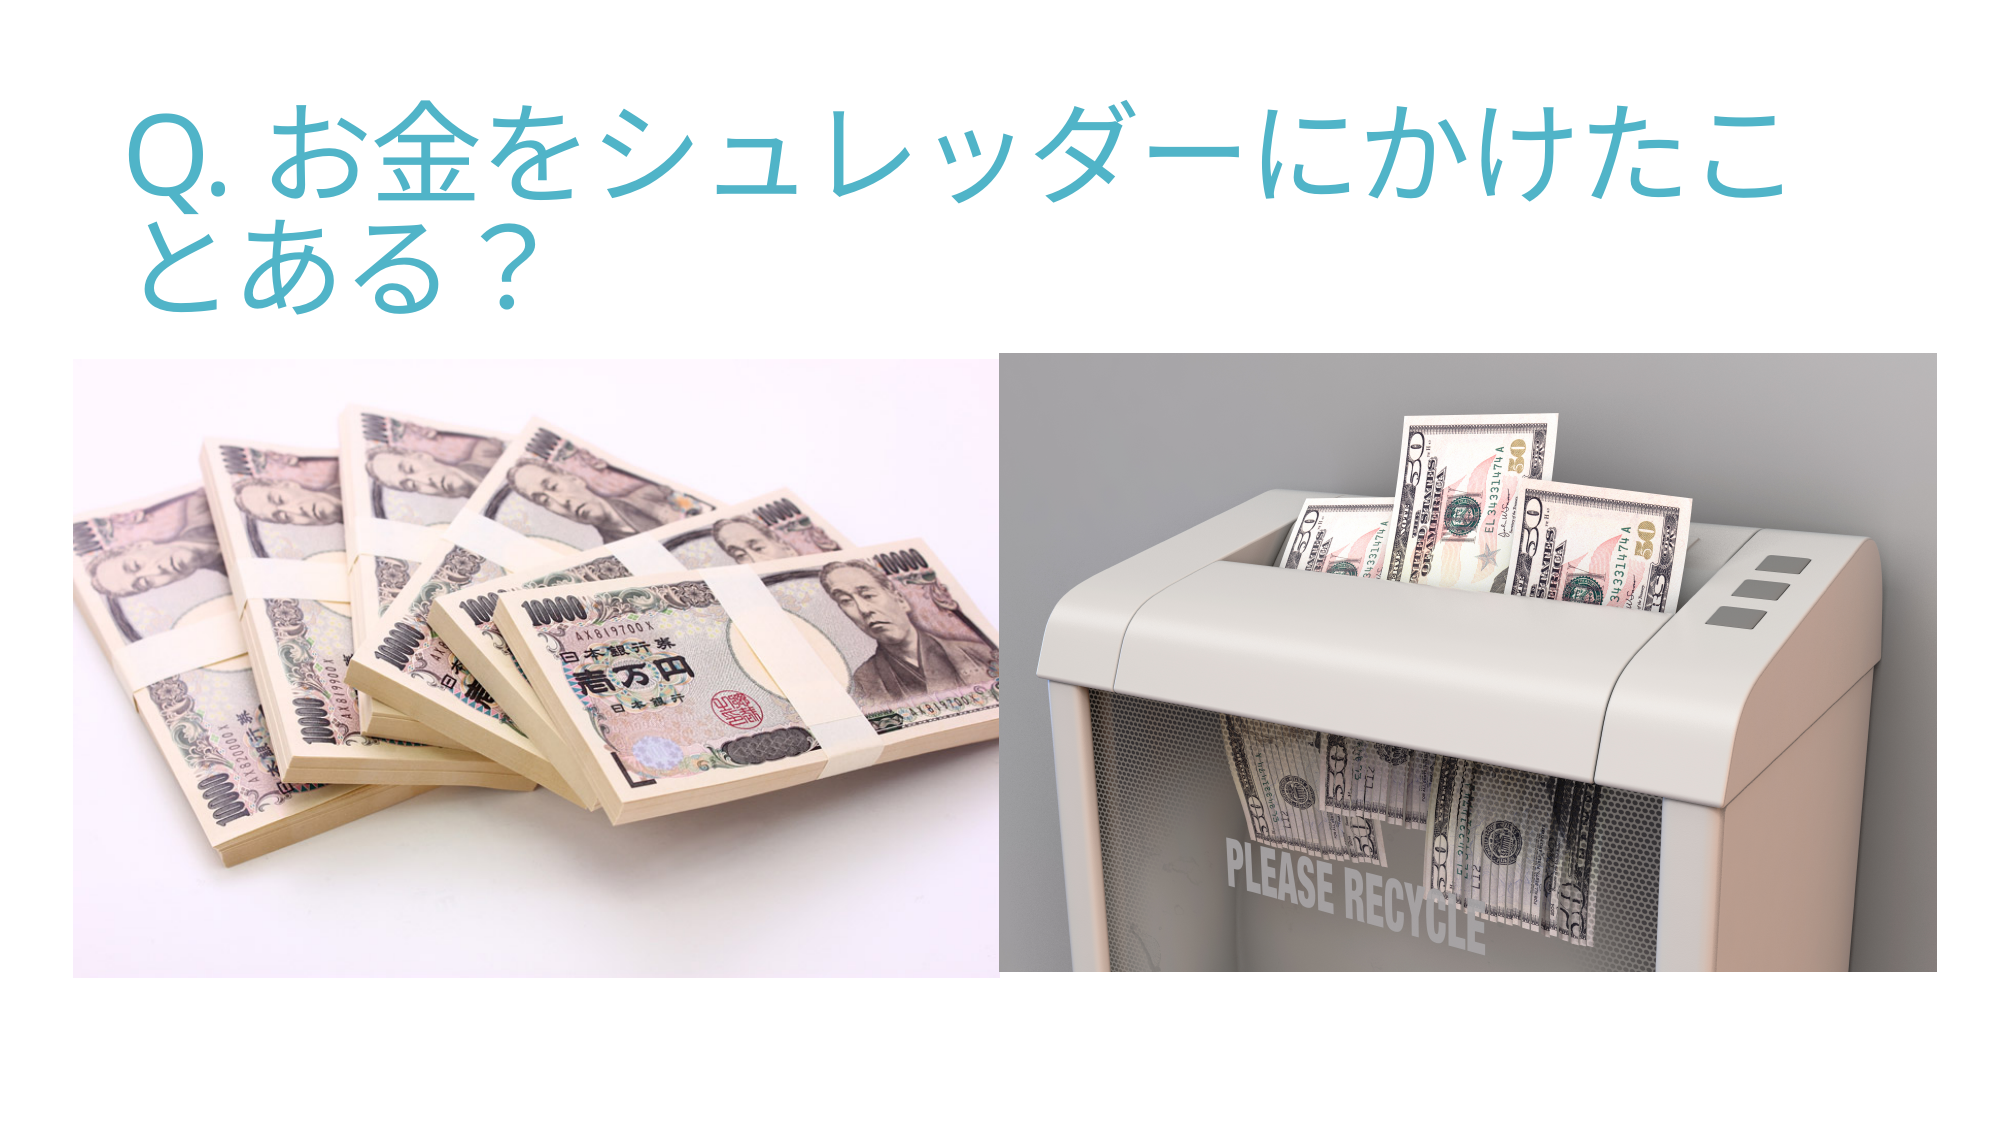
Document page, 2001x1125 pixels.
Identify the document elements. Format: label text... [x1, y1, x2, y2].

title Q.お金をシュレッダーにかけたことある？ [107, 81, 1875, 354]
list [72, 359, 1001, 978]
picture [999, 353, 1937, 973]
